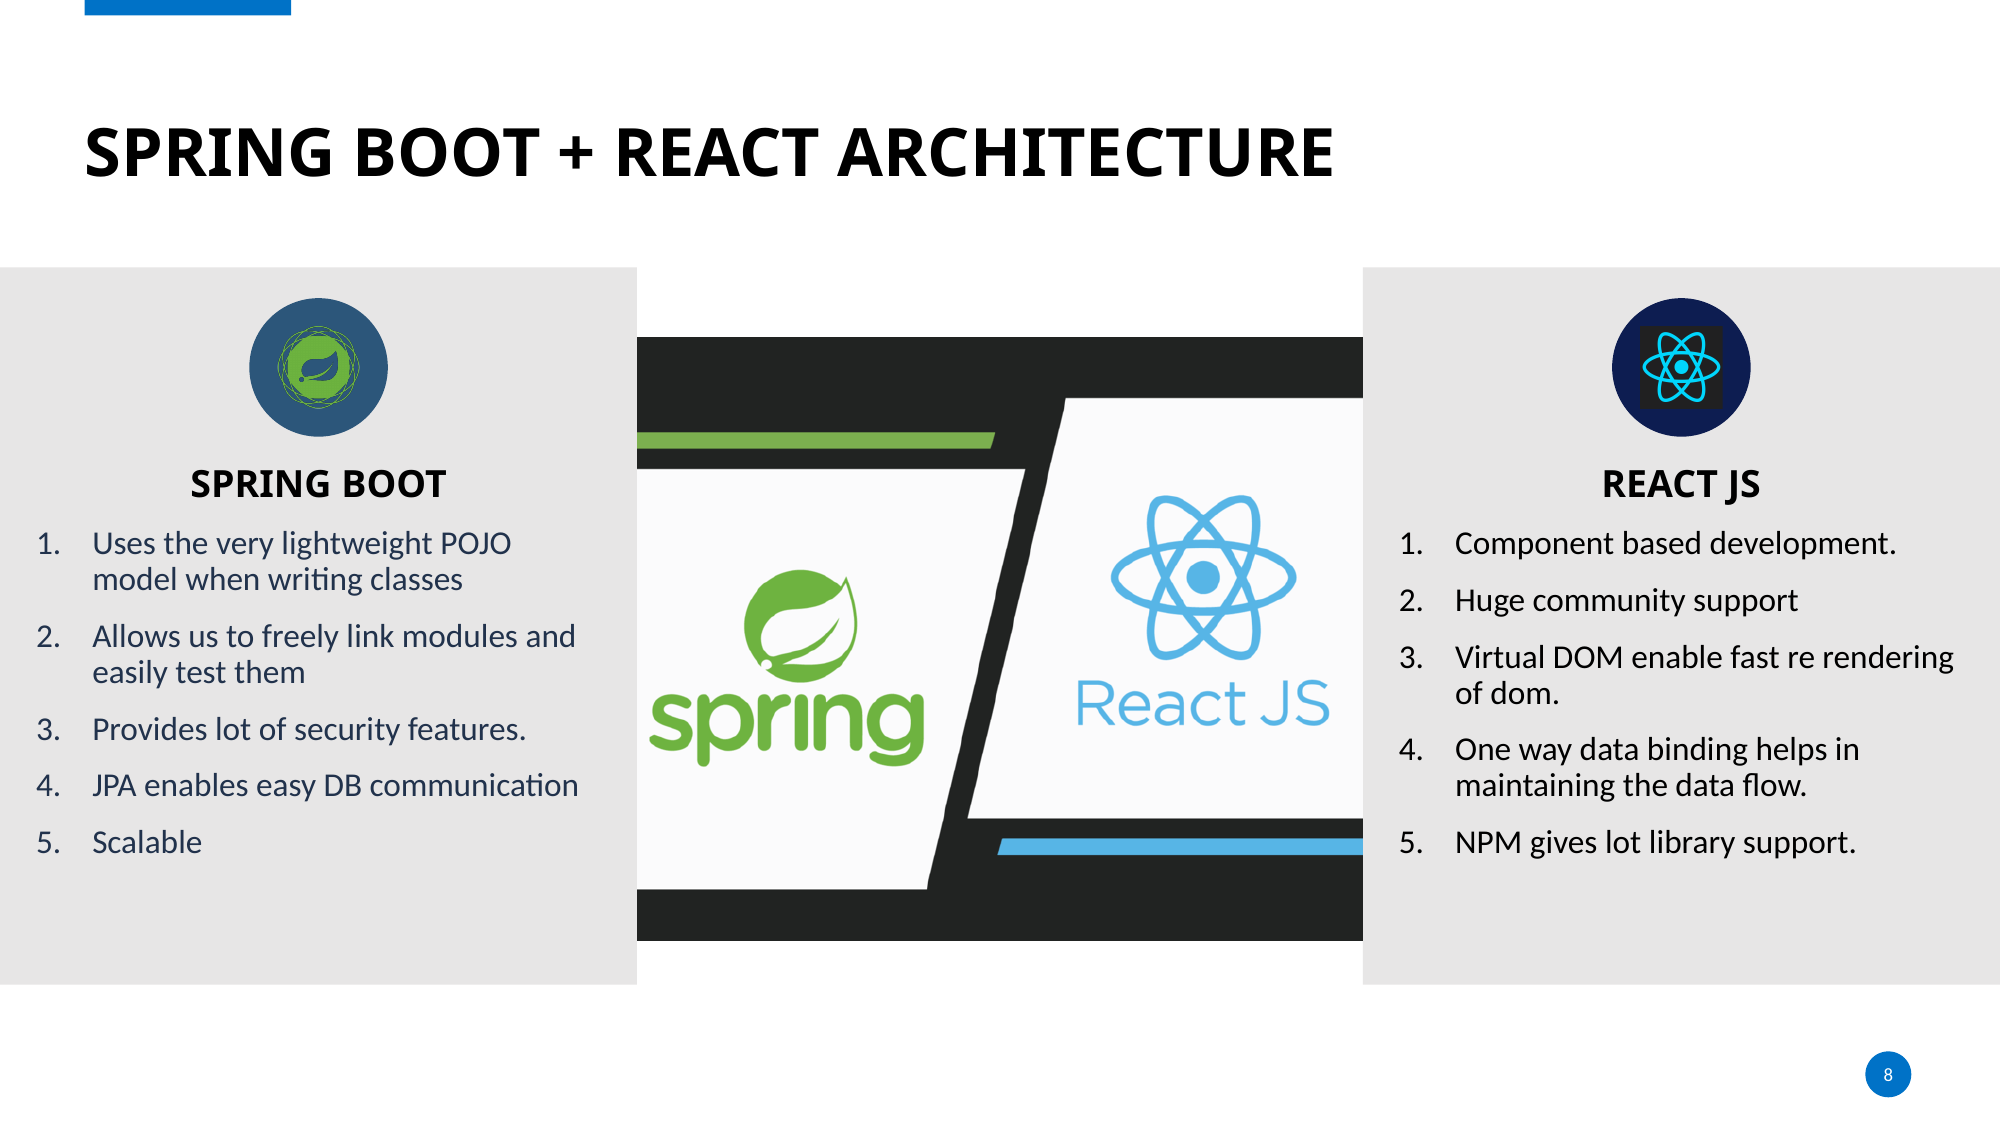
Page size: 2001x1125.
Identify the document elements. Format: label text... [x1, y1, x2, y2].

list Spring Boot [35, 444, 602, 527]
title Spring boot + react architecture [84, 40, 1914, 192]
picture [277, 326, 360, 409]
slide_number 8 [1864, 1059, 1913, 1090]
picture [1640, 326, 1723, 409]
picture [636, 337, 1363, 941]
list React js [1398, 444, 1964, 527]
list Component based development. Huge community support Virtual DOM enable fast re rendering of dom. One way data binding helps in maintaining the data flow. NPM gives lot library support. [1398, 527, 1964, 937]
list Uses the very lightweight POJO model when writing classes Allows us to freely link modules and easily test them Provides lot of security features. JPA enables easy DB communication Scalable [35, 527, 602, 937]
